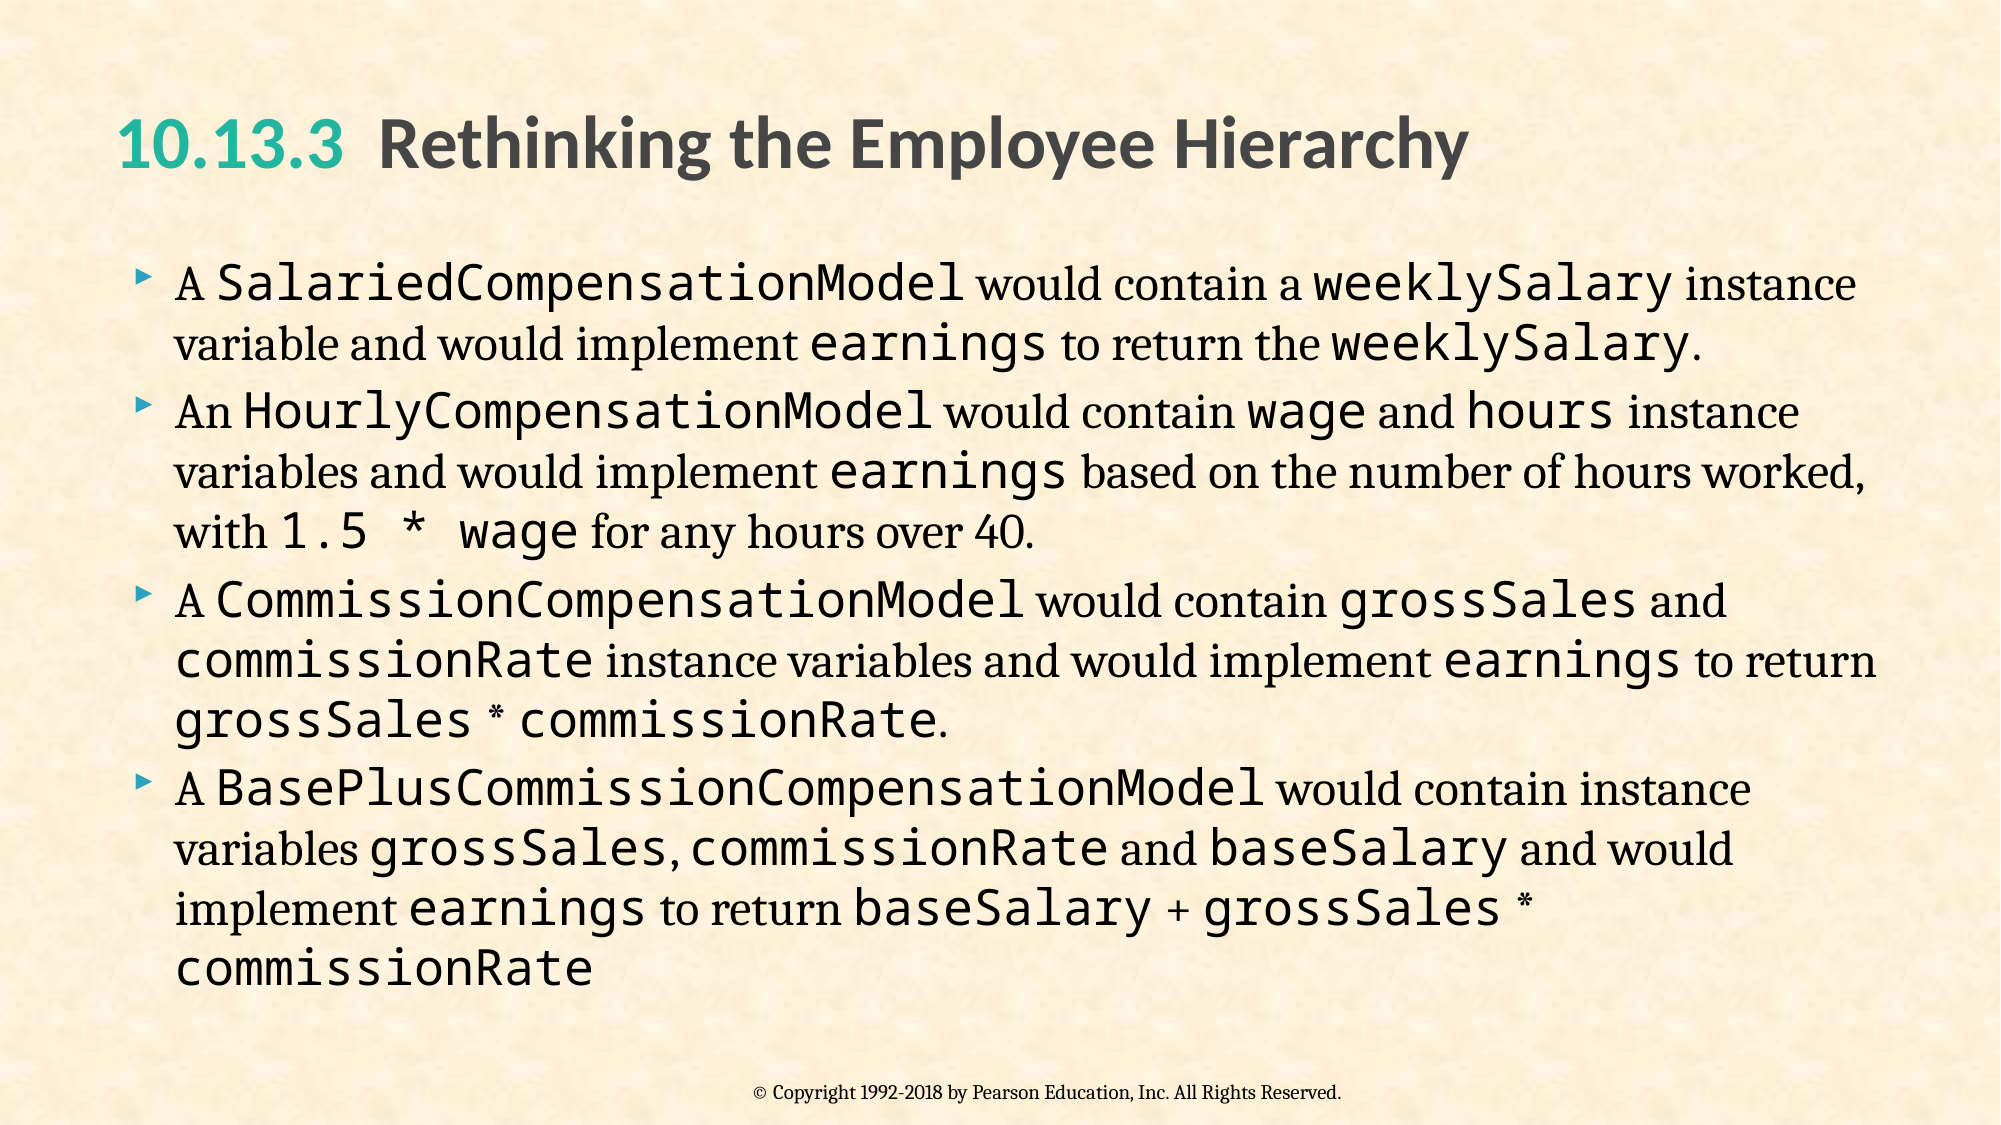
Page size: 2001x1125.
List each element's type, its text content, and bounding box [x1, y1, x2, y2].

picture [0, 0, 2001, 1125]
list A SalariedCompensationModel would contain a weeklySalary instance variable and would implement earnings to return the weeklySalary. An HourlyCompensationModel would contain wage and hours instance variables and would implement earnings based on the number of hours worked, with 1.5 * wage for any hours over 40. A CommissionCompensationModel would contain grossSales and commissionRate instance variables and would implement earnings to return grossSales * commissionRate. A BasePlusCommissionCompensationModel would contain instance variables grossSales, commissionRate and baseSalary and would implement earnings to return baseSalary + grossSales * commissionRate [99, 242, 1900, 986]
title 10.13.3 Rethinking the Employee Hierarchy [99, 45, 1900, 233]
footer © Copyright 1992-2018 by Pearson Education, Inc. All Rights Reserved. [736, 1051, 1892, 1112]
